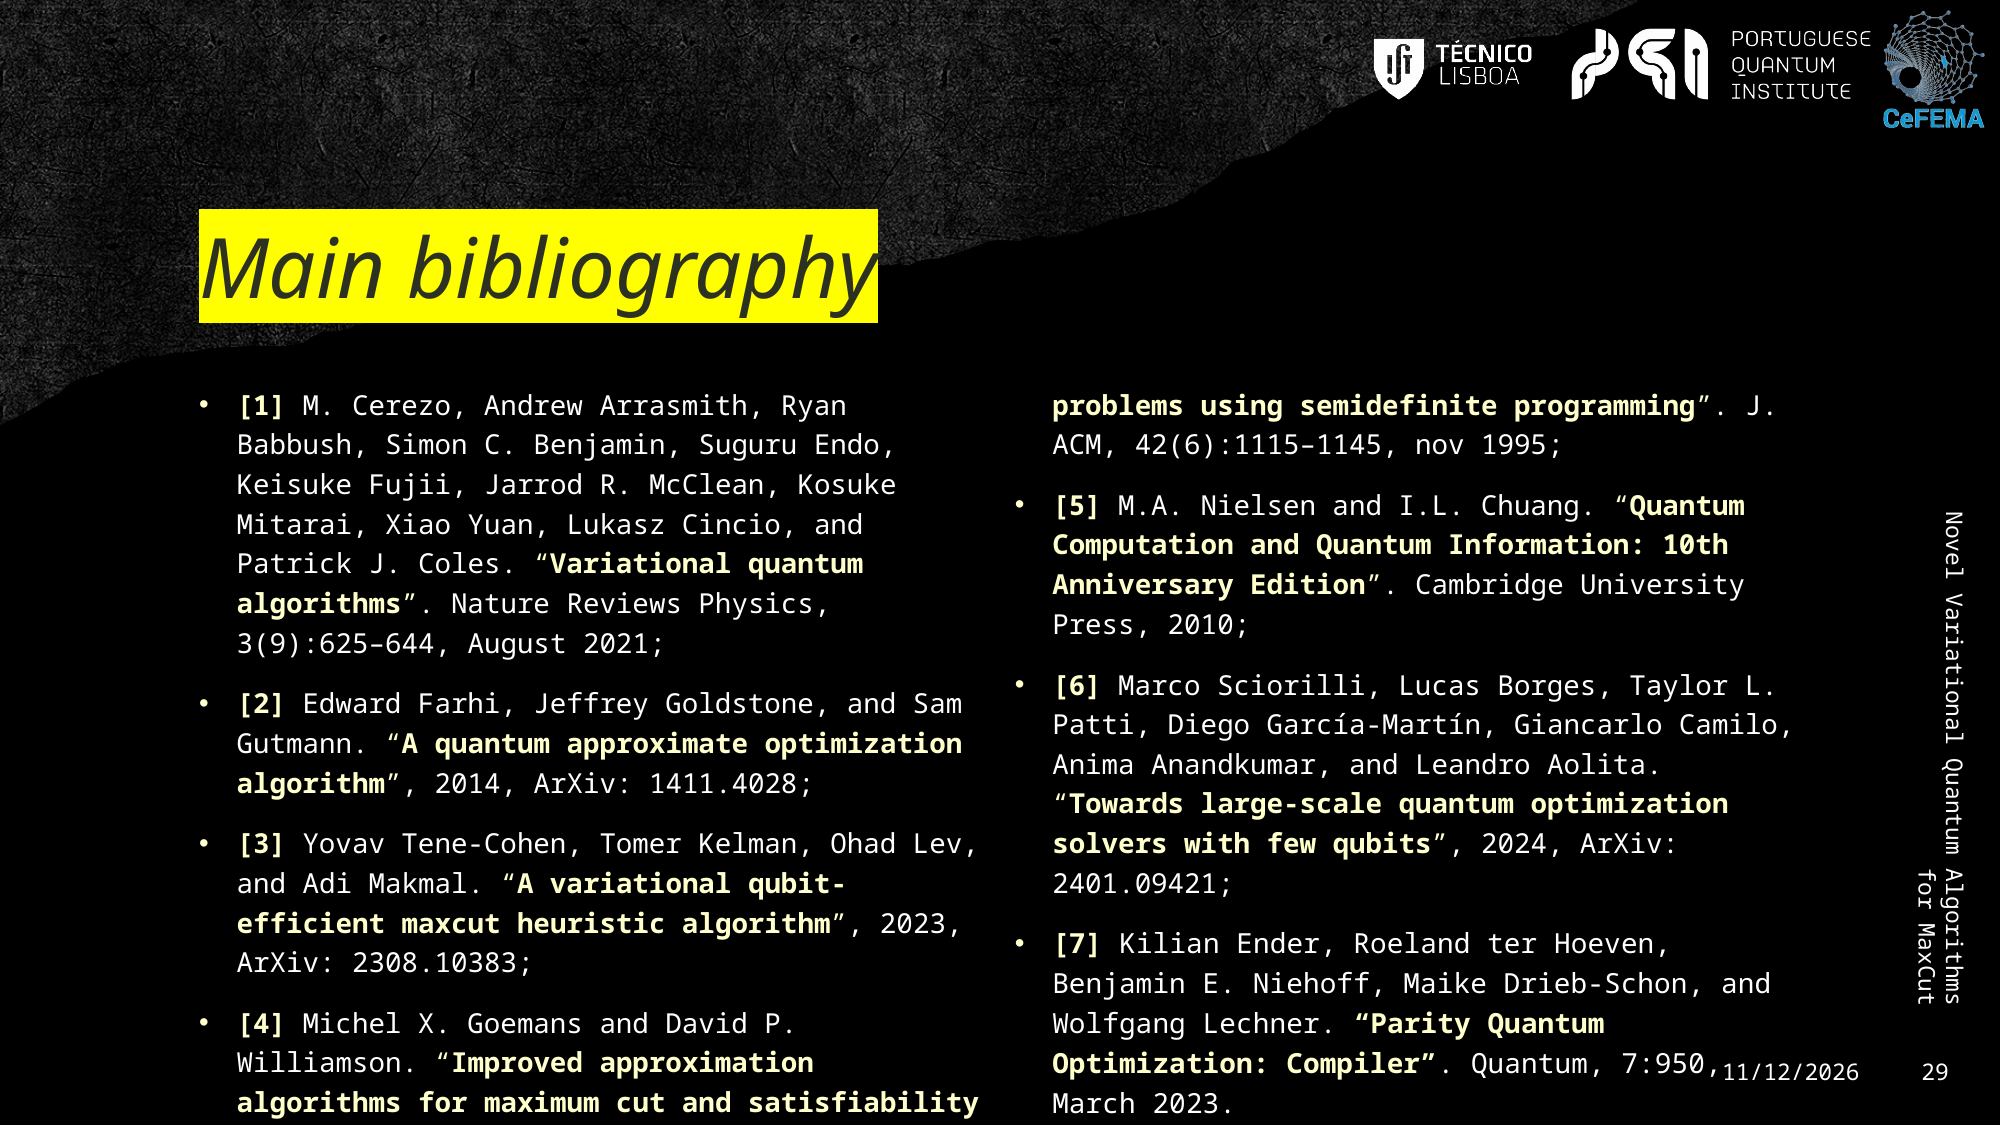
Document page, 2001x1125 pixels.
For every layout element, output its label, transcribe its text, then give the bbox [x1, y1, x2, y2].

list [1] M. Cerezo, Andrew Arrasmith, Ryan Babbush, Simon C. Benjamin, Suguru Endo, Keisuke Fujii, Jarrod R. McClean, Kosuke Mitarai, Xiao Yuan, Lukasz Cincio, and Patrick J. Coles. “Variational quantum algorithms”. Nature Reviews Physics, 3(9):625–644, August 2021; [2] Edward Farhi, Jeffrey Goldstone, and Sam Gutmann. “A quantum approximate optimization algorithm”, 2014, ArXiv: 1411.4028; [3] Yovav Tene-Cohen, Tomer Kelman, Ohad Lev, and Adi Makmal. “A variational qubit-efficient maxcut heuristic algorithm”, 2023, ArXiv: 2308.10383; [4] Michel X. Goemans and David P. Williamson. “Improved approximation algorithms for maximum cut and satisfiability problems using semidefinite programming”. J. ACM, 42(6):1115–1145, nov 1995; [5] M.A. Nielsen and I.L. Chuang. “Quantum Computation and Quantum Information: 10th Anniversary Edition”. Cambridge University Press, 2010; [6] Marco Sciorilli, Lucas Borges, Taylor L. Patti, Diego García-Martín, Giancarlo Camilo, Anima Anandkumar, and Leandro Aolita. “Towards large-scale quantum optimization solvers with few qubits”, 2024, ArXiv: 2401.09421; [7] Kilian Ender, Roeland ter Hoeven, Benjamin E. Niehoff, Maike Drieb-Schon, and Wolfgang Lechner. “Parity Quantum Optimization: Compiler”. Quantum, 7:950, March 2023. [184, 373, 1816, 1031]
slide_number 29 [1869, 1042, 1964, 1103]
picture [1349, 10, 1556, 128]
picture [1564, 5, 1875, 123]
text_box [0, 0, 2000, 1125]
picture [1883, 10, 1985, 128]
text_box [0, 0, 1642, 427]
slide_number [1371, 1042, 1869, 1103]
title Main bibliography [184, 63, 1816, 323]
footer Novel Variational Quantum Algorithms for MaxCut [1911, 452, 1972, 1022]
